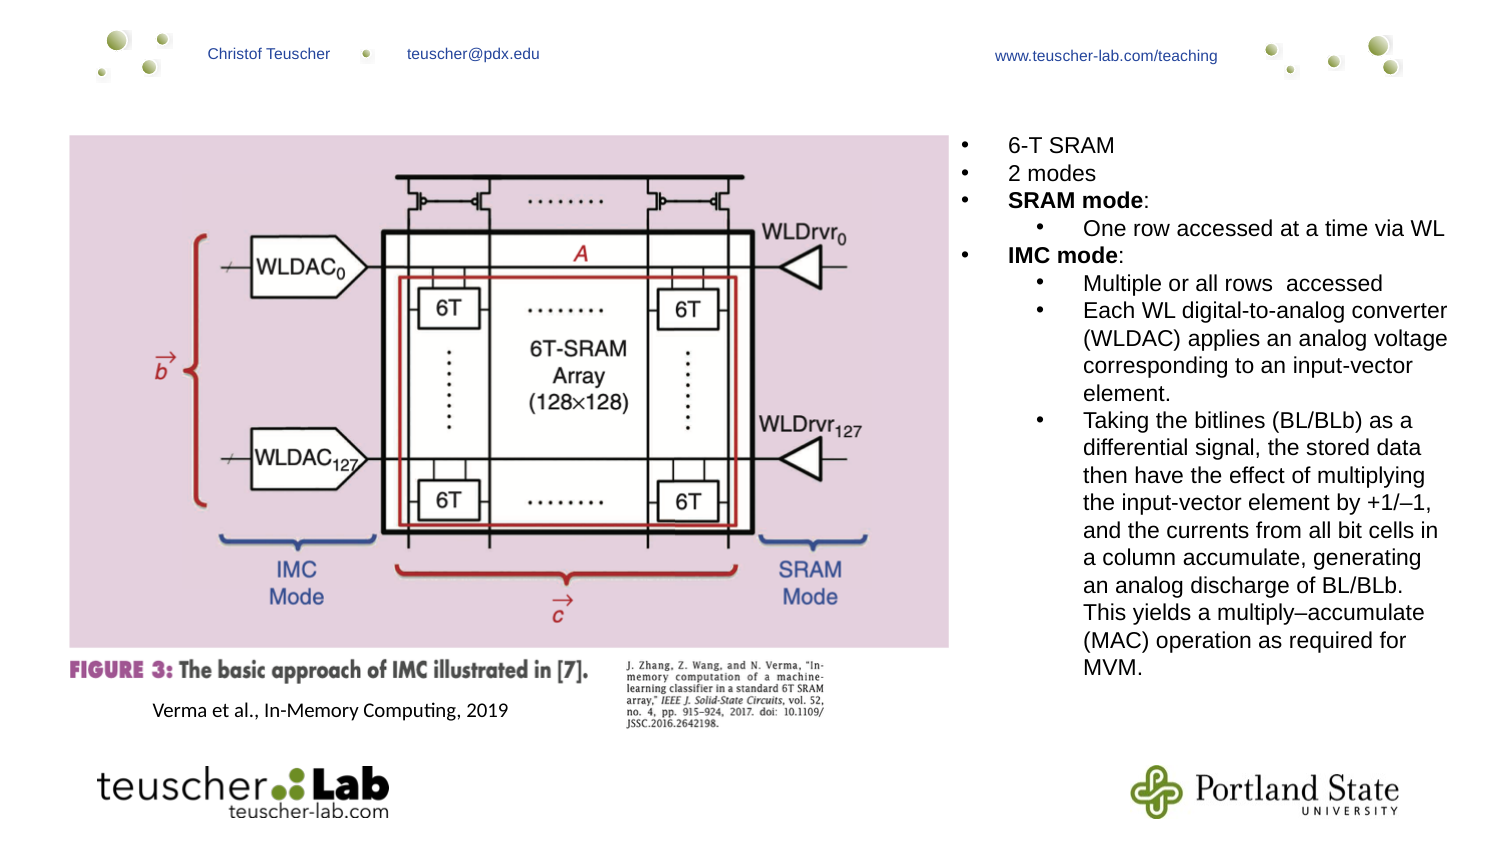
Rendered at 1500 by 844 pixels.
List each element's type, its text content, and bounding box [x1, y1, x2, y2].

picture [57, 123, 959, 731]
picture [1130, 765, 1399, 819]
text_box Verma et al., In-Memory Computing, 2019 [138, 696, 524, 730]
text_box 6-T SRAM 2 modes SRAM mode: One row accessed at a time via WL IMC mode: Multiple or all rows accessed Each WL digital-to-analog converter (WLDAC) applies an analog voltage corresponding to an input-vector element. Taking the bitlines (BL/BLb) as a differential signal, the stored data then have the effect of multiplying the input-vector element by +1/–1, and the currents from all bit cells in a column accumulate, generating an analog discharge of BL/BLb. This yields a multiply–accumulate (MAC) operation as required for MVM. [959, 123, 1468, 688]
picture [97, 766, 389, 818]
